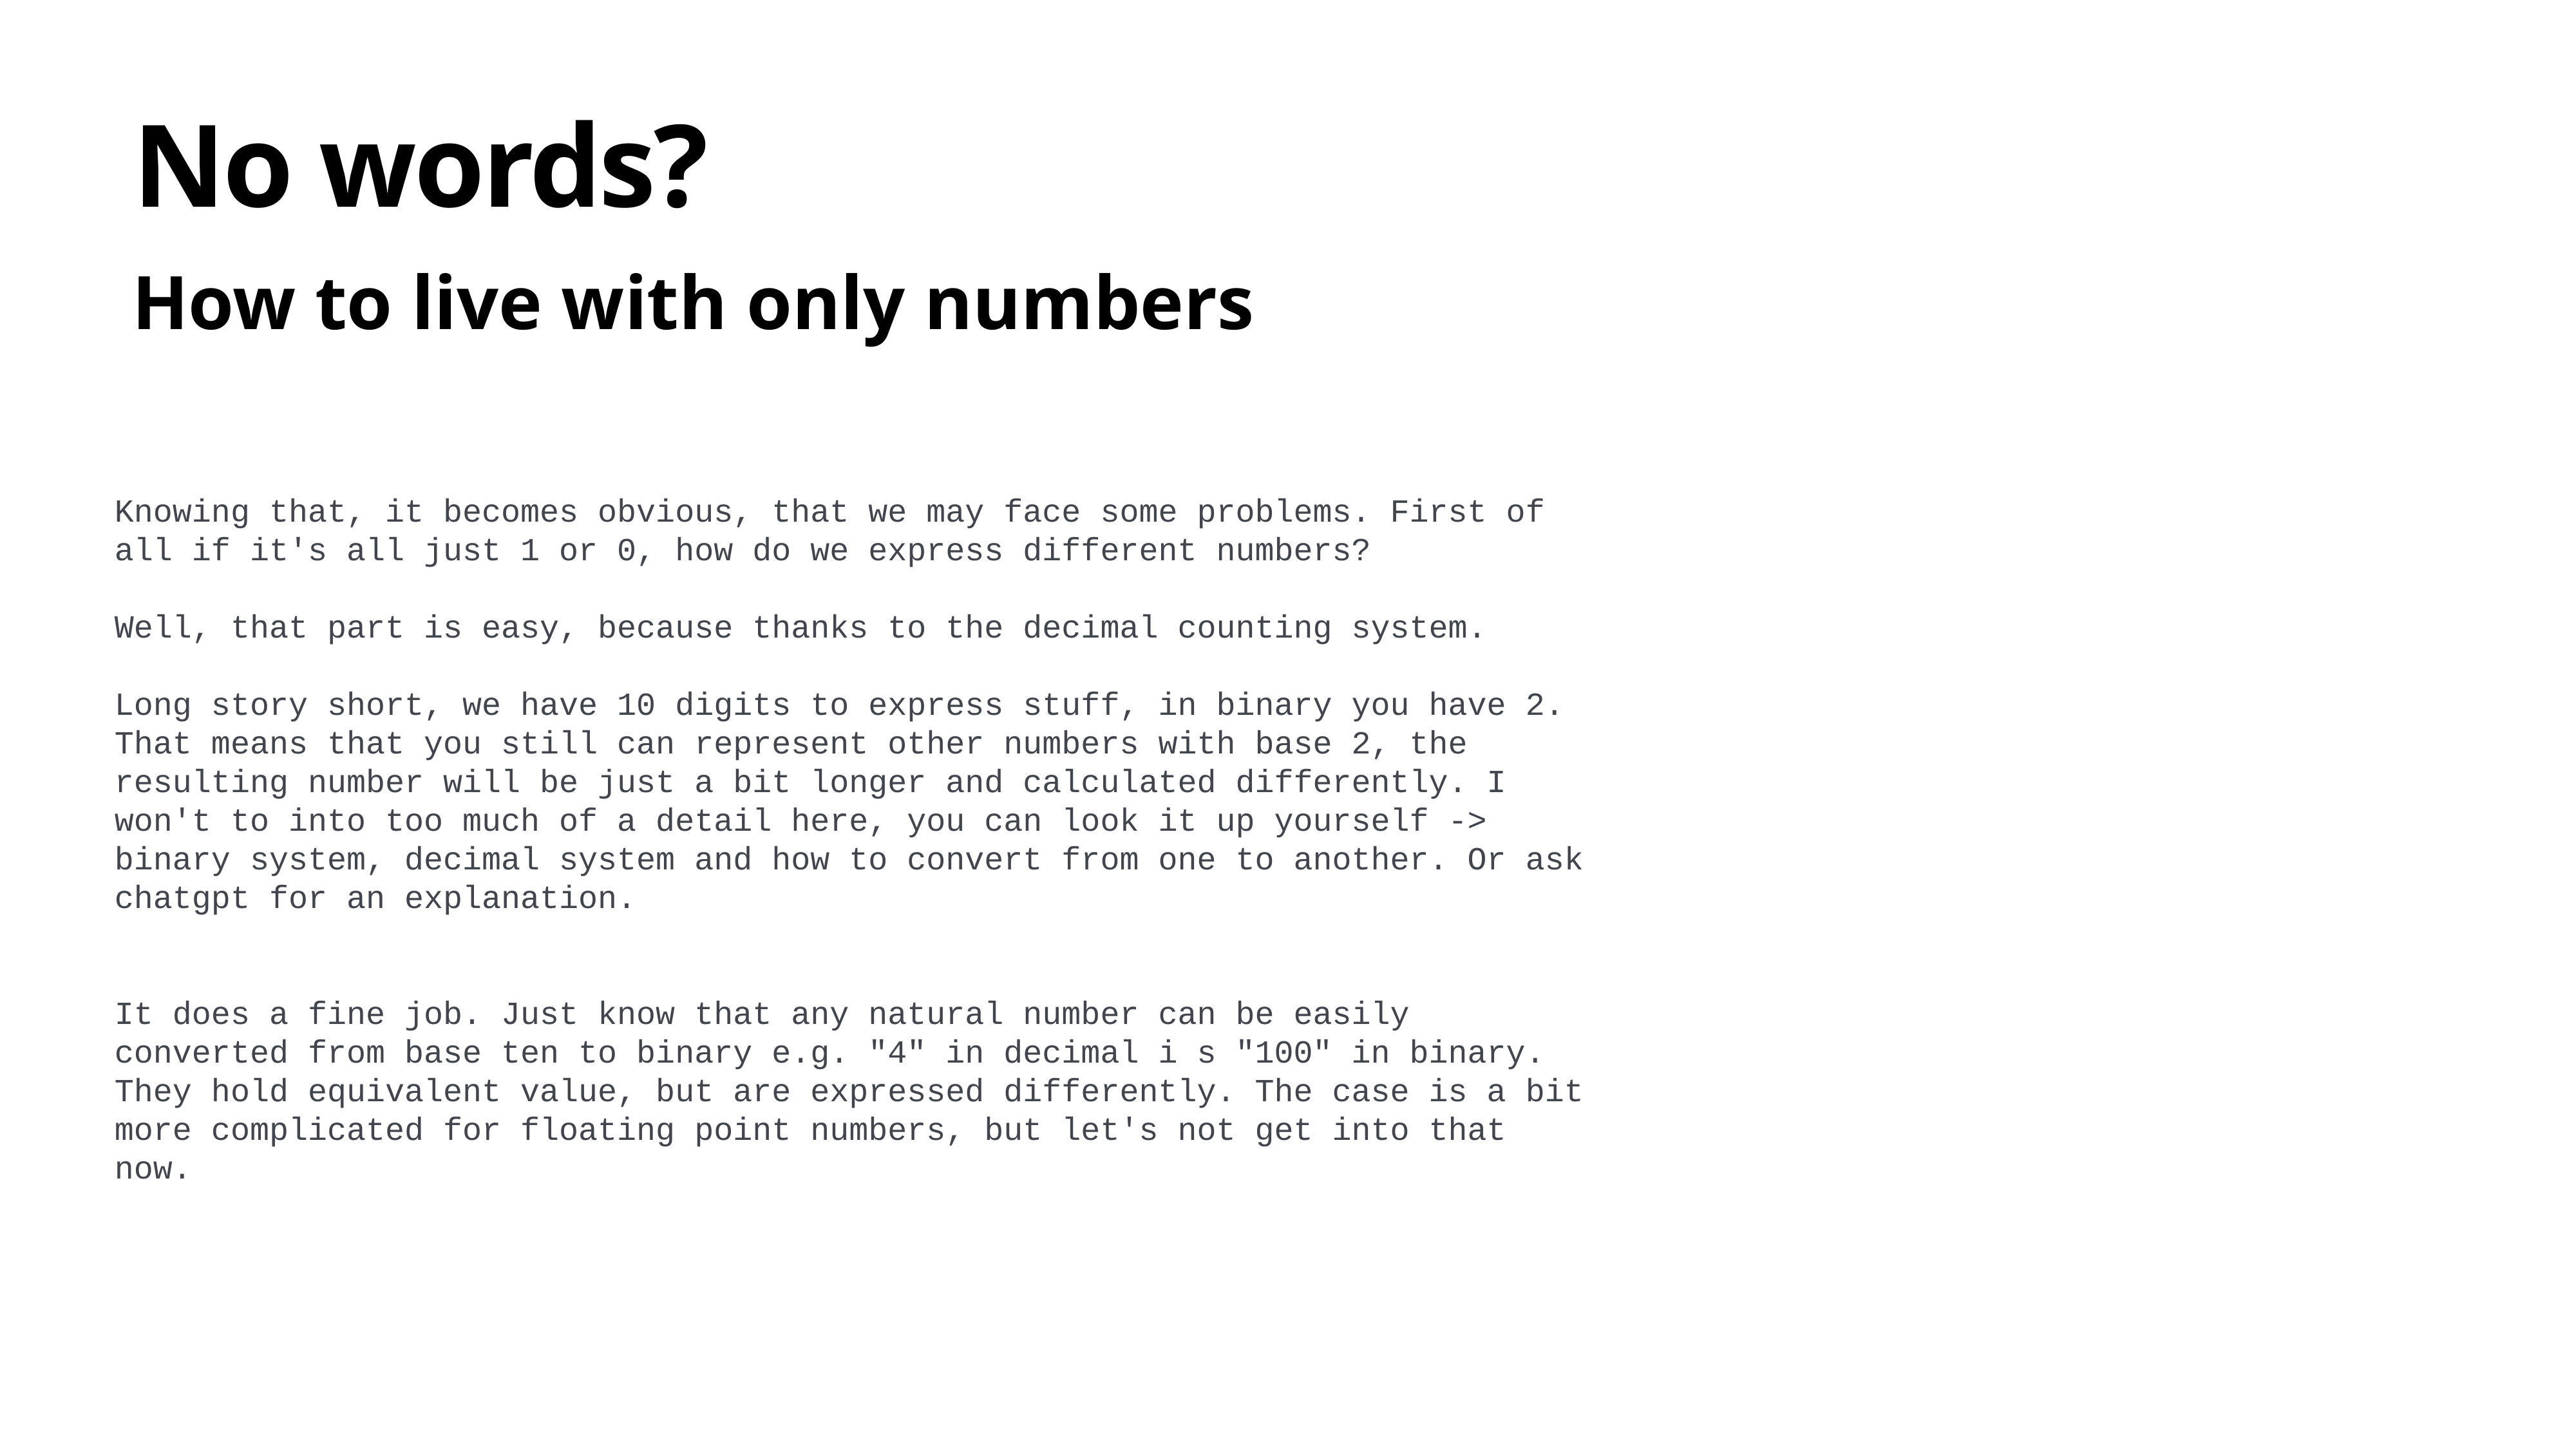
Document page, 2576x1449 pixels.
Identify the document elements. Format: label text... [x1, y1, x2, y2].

title No words? [127, 113, 2449, 250]
text_box Knowing that, it becomes obvious, that we may face some problems. First of all if it's all just 1 or 0, how do we express different numbers? Well, that part is easy, because thanks to the decimal counting system. Long story short, we have 10 digits to express stuff, in binary you have 2. That means that you still can represent other numbers with base 2, the resulting number will be just a bit longer and calculated differently. I won't to into too much of a detail here, you can look it up yourself -> binary system, decimal system and how to convert from one to another. Or ask chatgpt for an explanation. It does a fine job. Just know that any natural number can be easily converted from base ten to binary e.g. "4" in decimal i s "100" in binary. They hold equivalent value, but are expressed differently. The case is a bit more complicated for floating point numbers, but let's not get into that now. [109, 484, 1589, 1191]
list How to live with only numbers [127, 250, 2449, 350]
